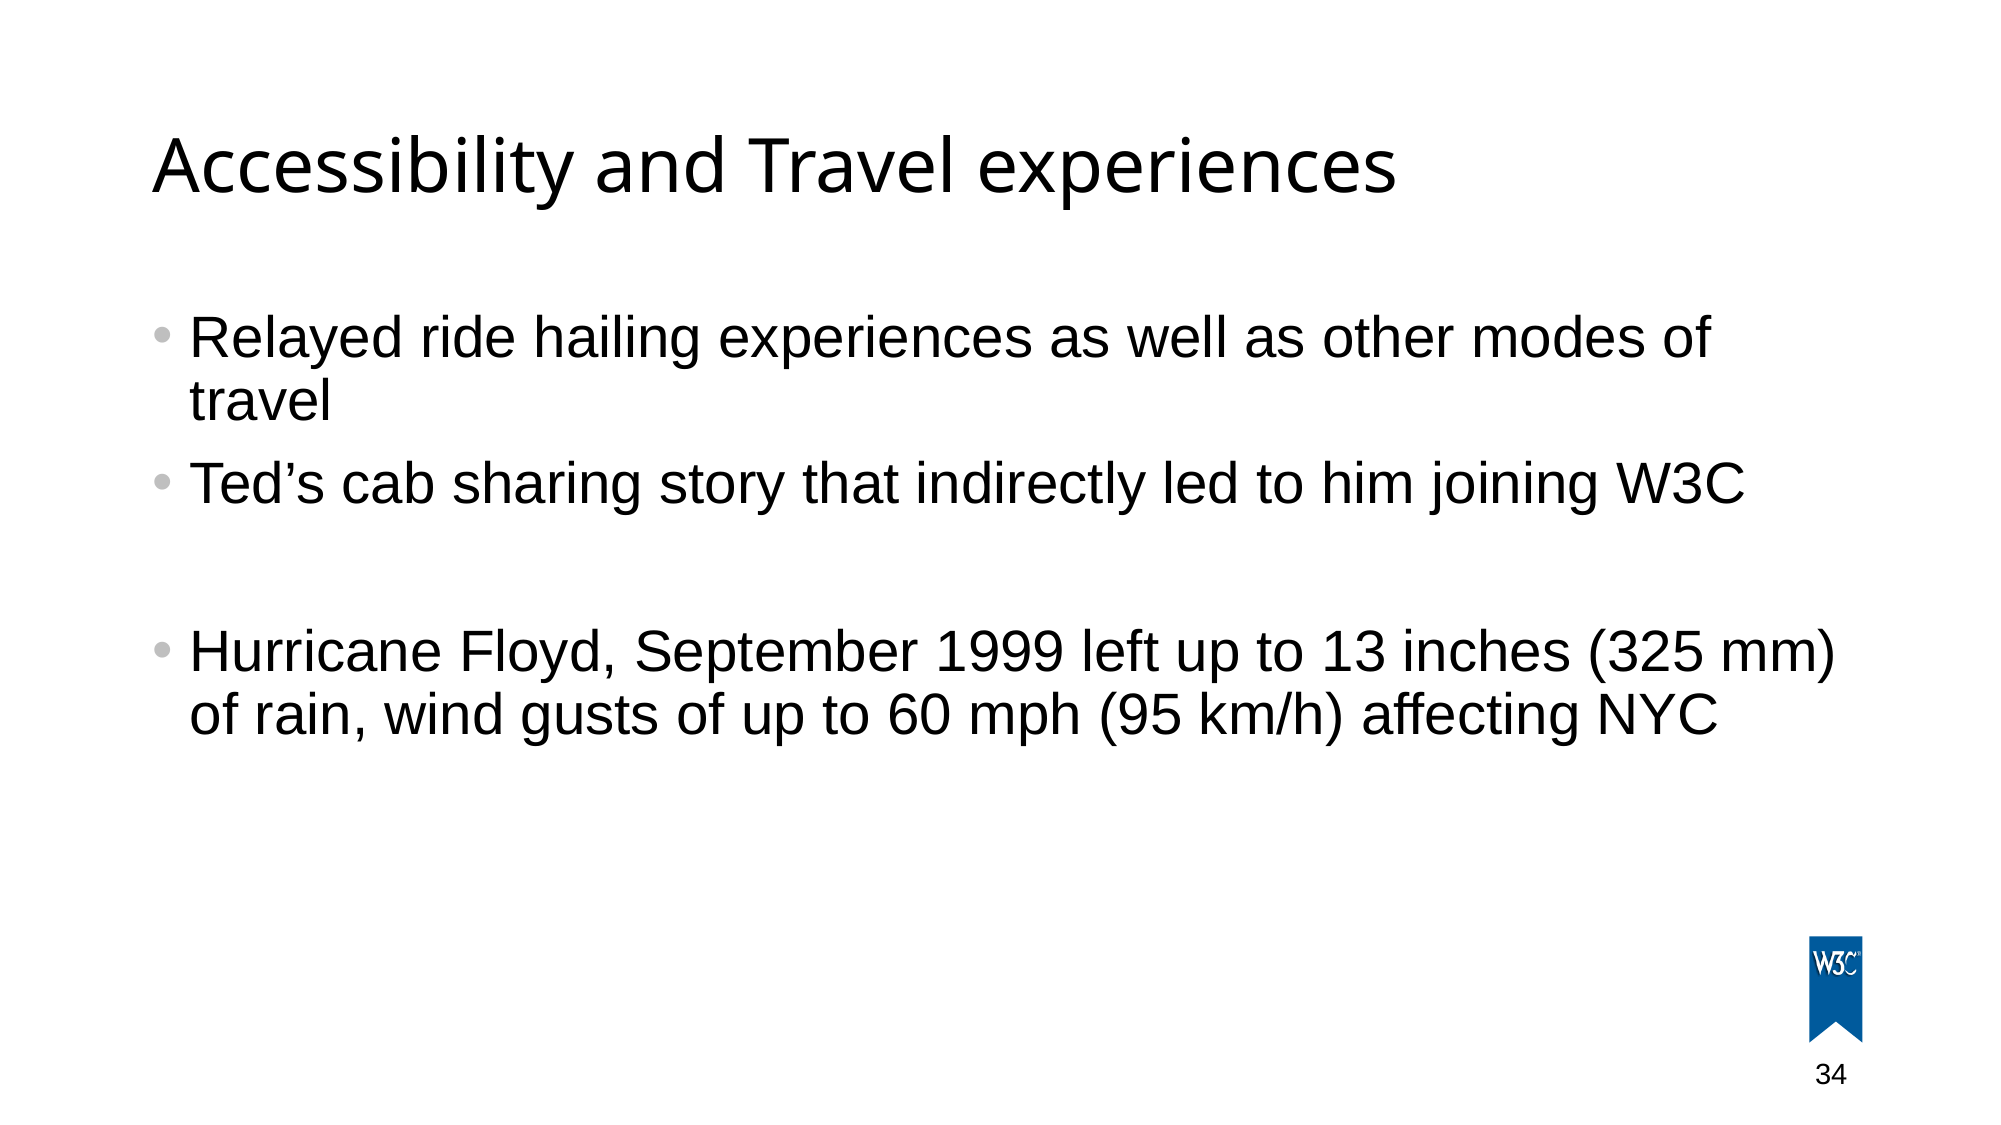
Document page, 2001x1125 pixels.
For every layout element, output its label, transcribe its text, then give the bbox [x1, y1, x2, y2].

slide_number 34 [1412, 1042, 1863, 1103]
list Relayed ride hailing experiences as well as other modes of travel Ted’s cab sharing story that indirectly led to him joining W3C Hurricane Floyd, September 1999 left up to 13 inches (325 mm) of rain, wind gusts of up to 60 mph (95 km/h) affecting NYC [137, 299, 1863, 1014]
title Accessibility and Travel experiences [137, 59, 1863, 278]
